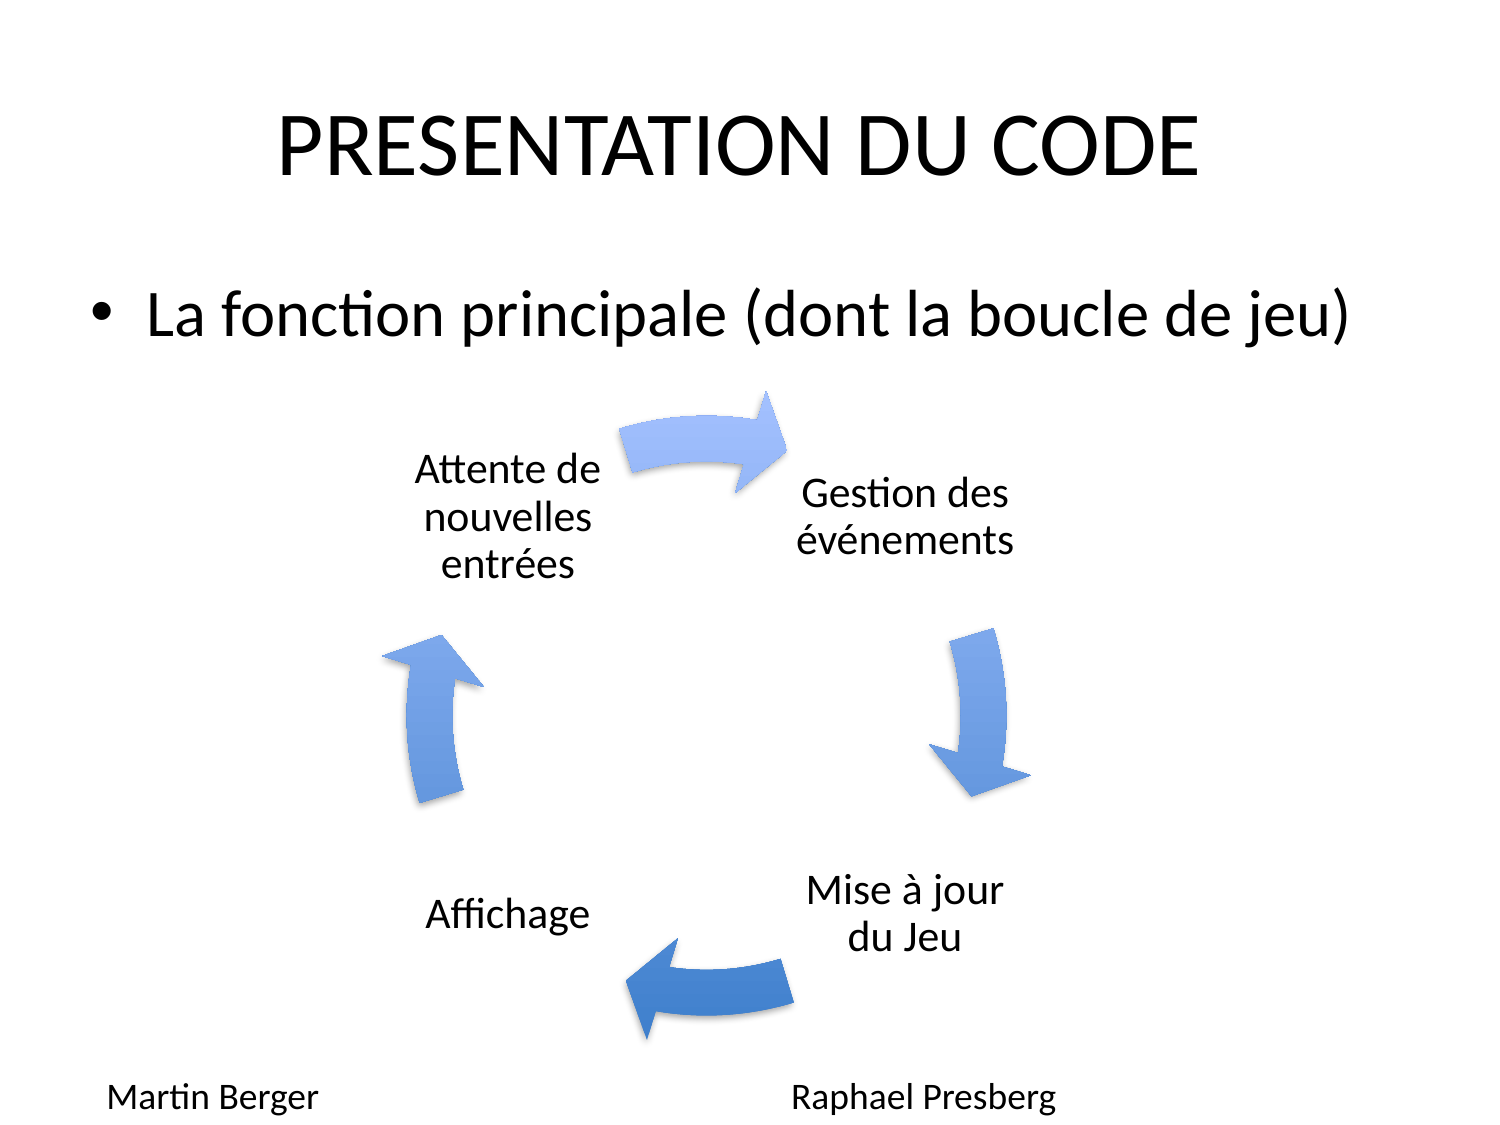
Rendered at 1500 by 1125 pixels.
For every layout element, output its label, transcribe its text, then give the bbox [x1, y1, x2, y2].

list La fonction principale (dont la boucle de jeu) [75, 262, 1425, 1005]
text_box Martin Berger Raphael Presberg Alexis Geiger [91, 1064, 1500, 1125]
title PRESENTATION DU CODE [75, 45, 1425, 233]
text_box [343, 385, 1070, 1046]
